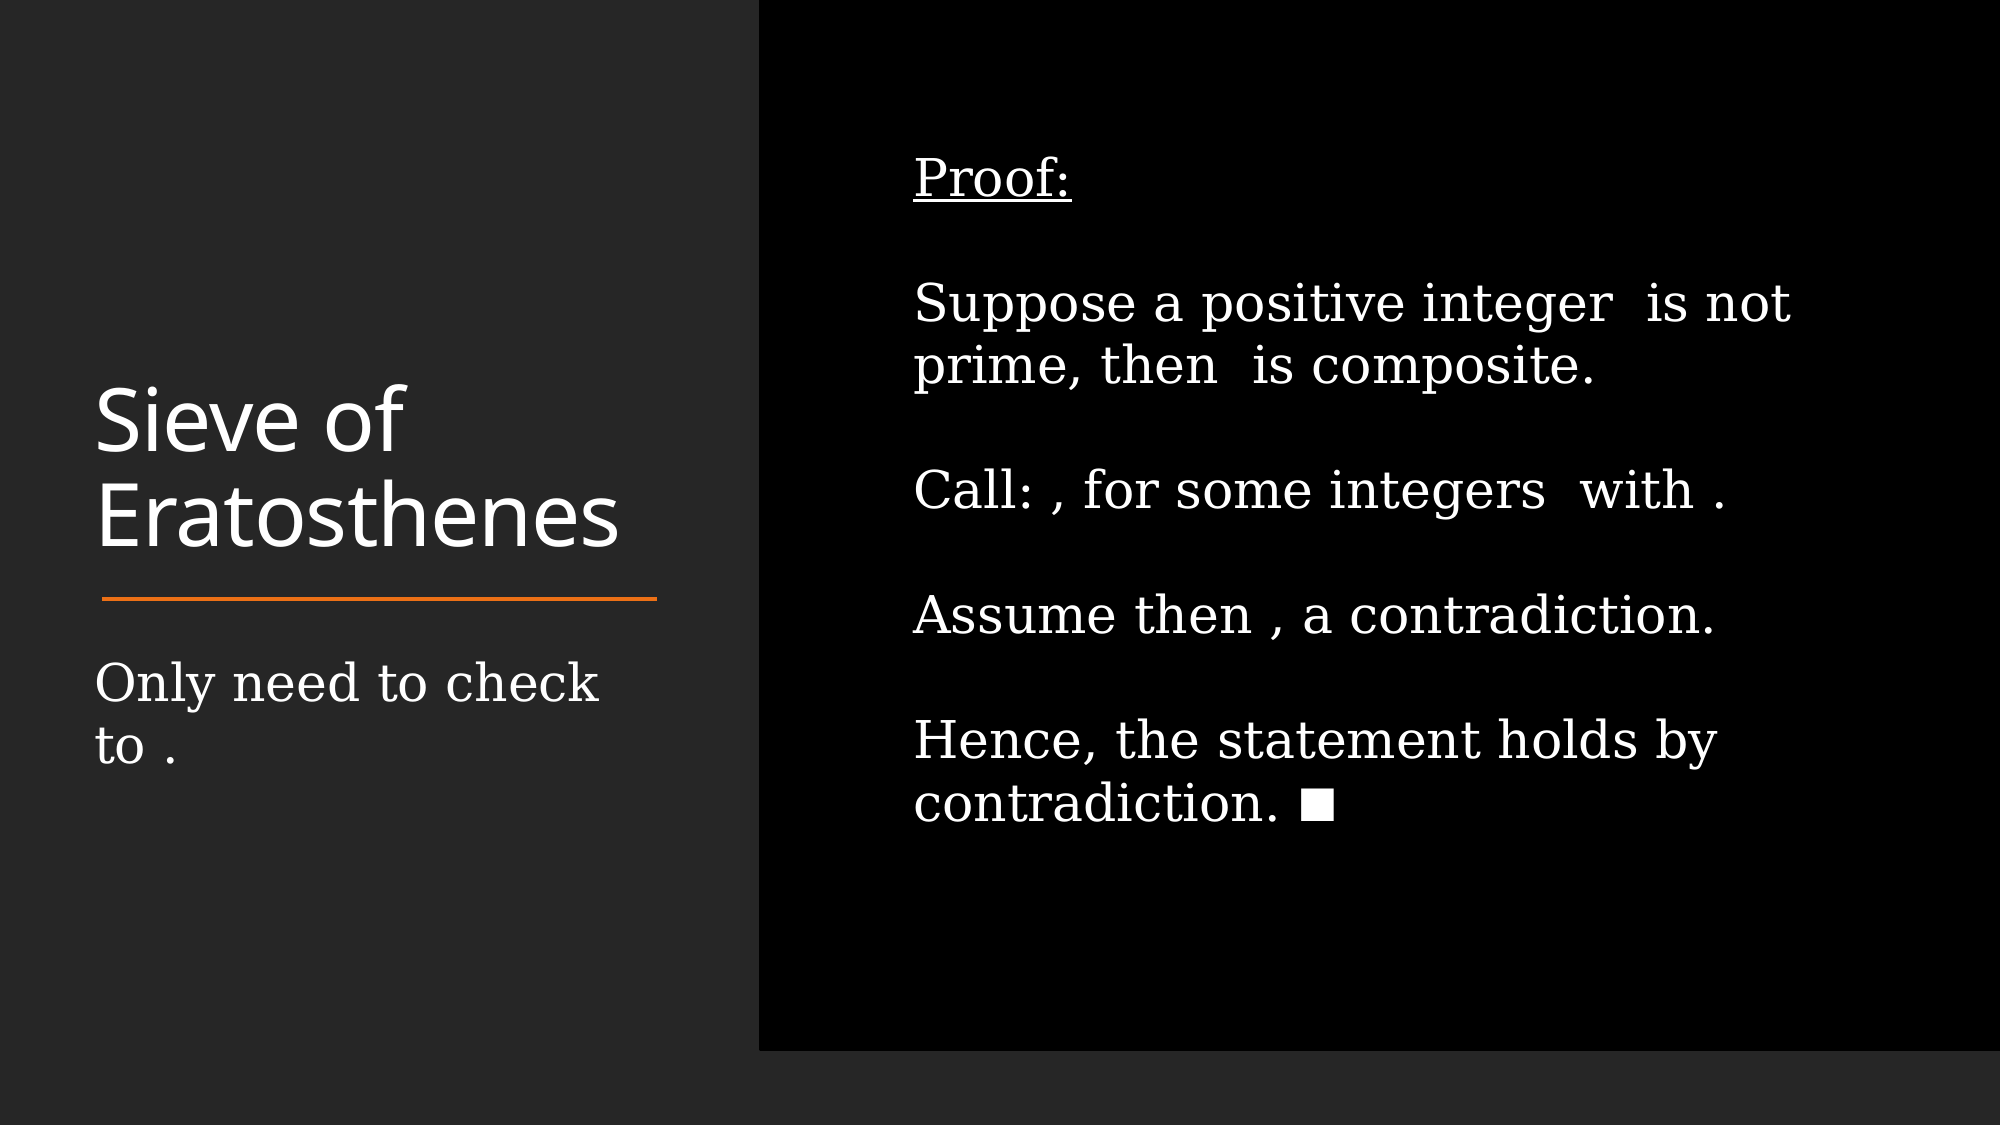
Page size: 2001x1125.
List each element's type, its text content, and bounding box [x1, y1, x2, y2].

text_box [759, 0, 2000, 1051]
text_box [0, 0, 762, 1125]
text_box [762, 1051, 2000, 1125]
title Sieve of Eratosthenes [79, 104, 680, 573]
